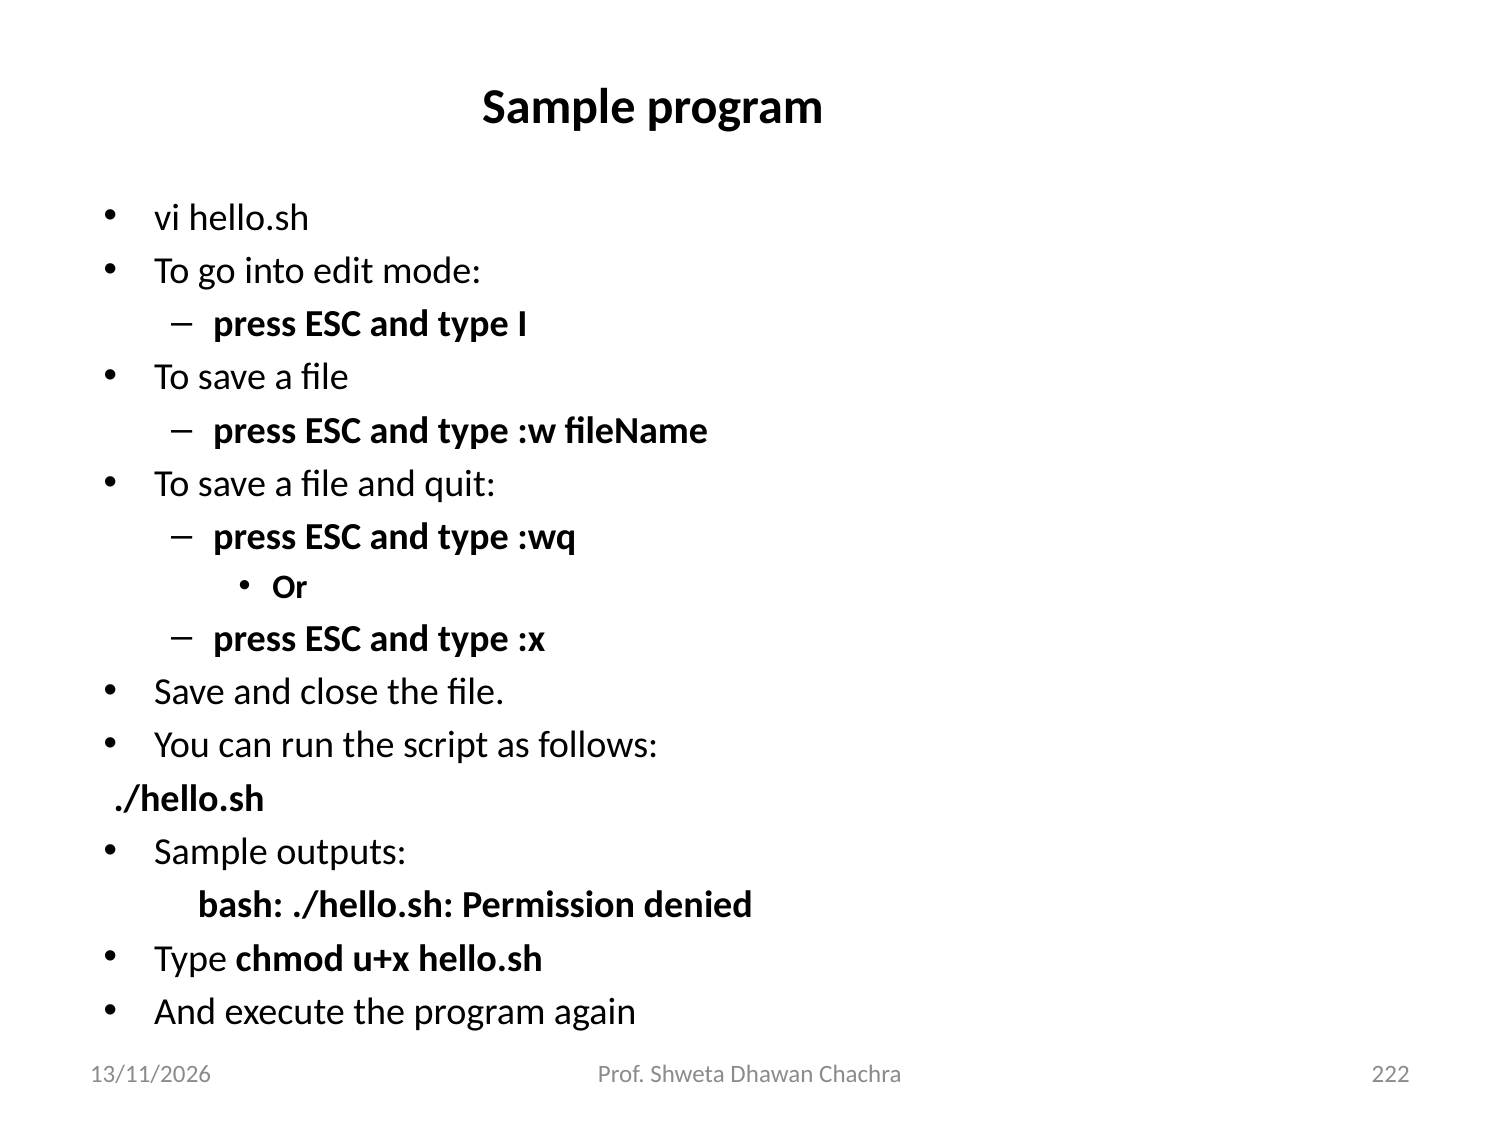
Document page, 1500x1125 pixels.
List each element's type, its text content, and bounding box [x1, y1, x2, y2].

slide_number 222 [1074, 1042, 1425, 1103]
title Sample program [76, 66, 1229, 142]
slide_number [75, 1042, 425, 1103]
list vi hello.sh To go into edit mode: press ESC and type I To save a file press ESC and type :w fileName To save a file and quit: press ESC and type :wq Or press ESC and type :x Save and close the file. You can run the script as follows: ./hello.sh Sample outputs: bash: ./hello.sh: Permission denied Type chmod u+x hello.sh And execute the program again [88, 184, 1365, 1047]
footer Prof. Shweta Dhawan Chachra [512, 1042, 988, 1103]
